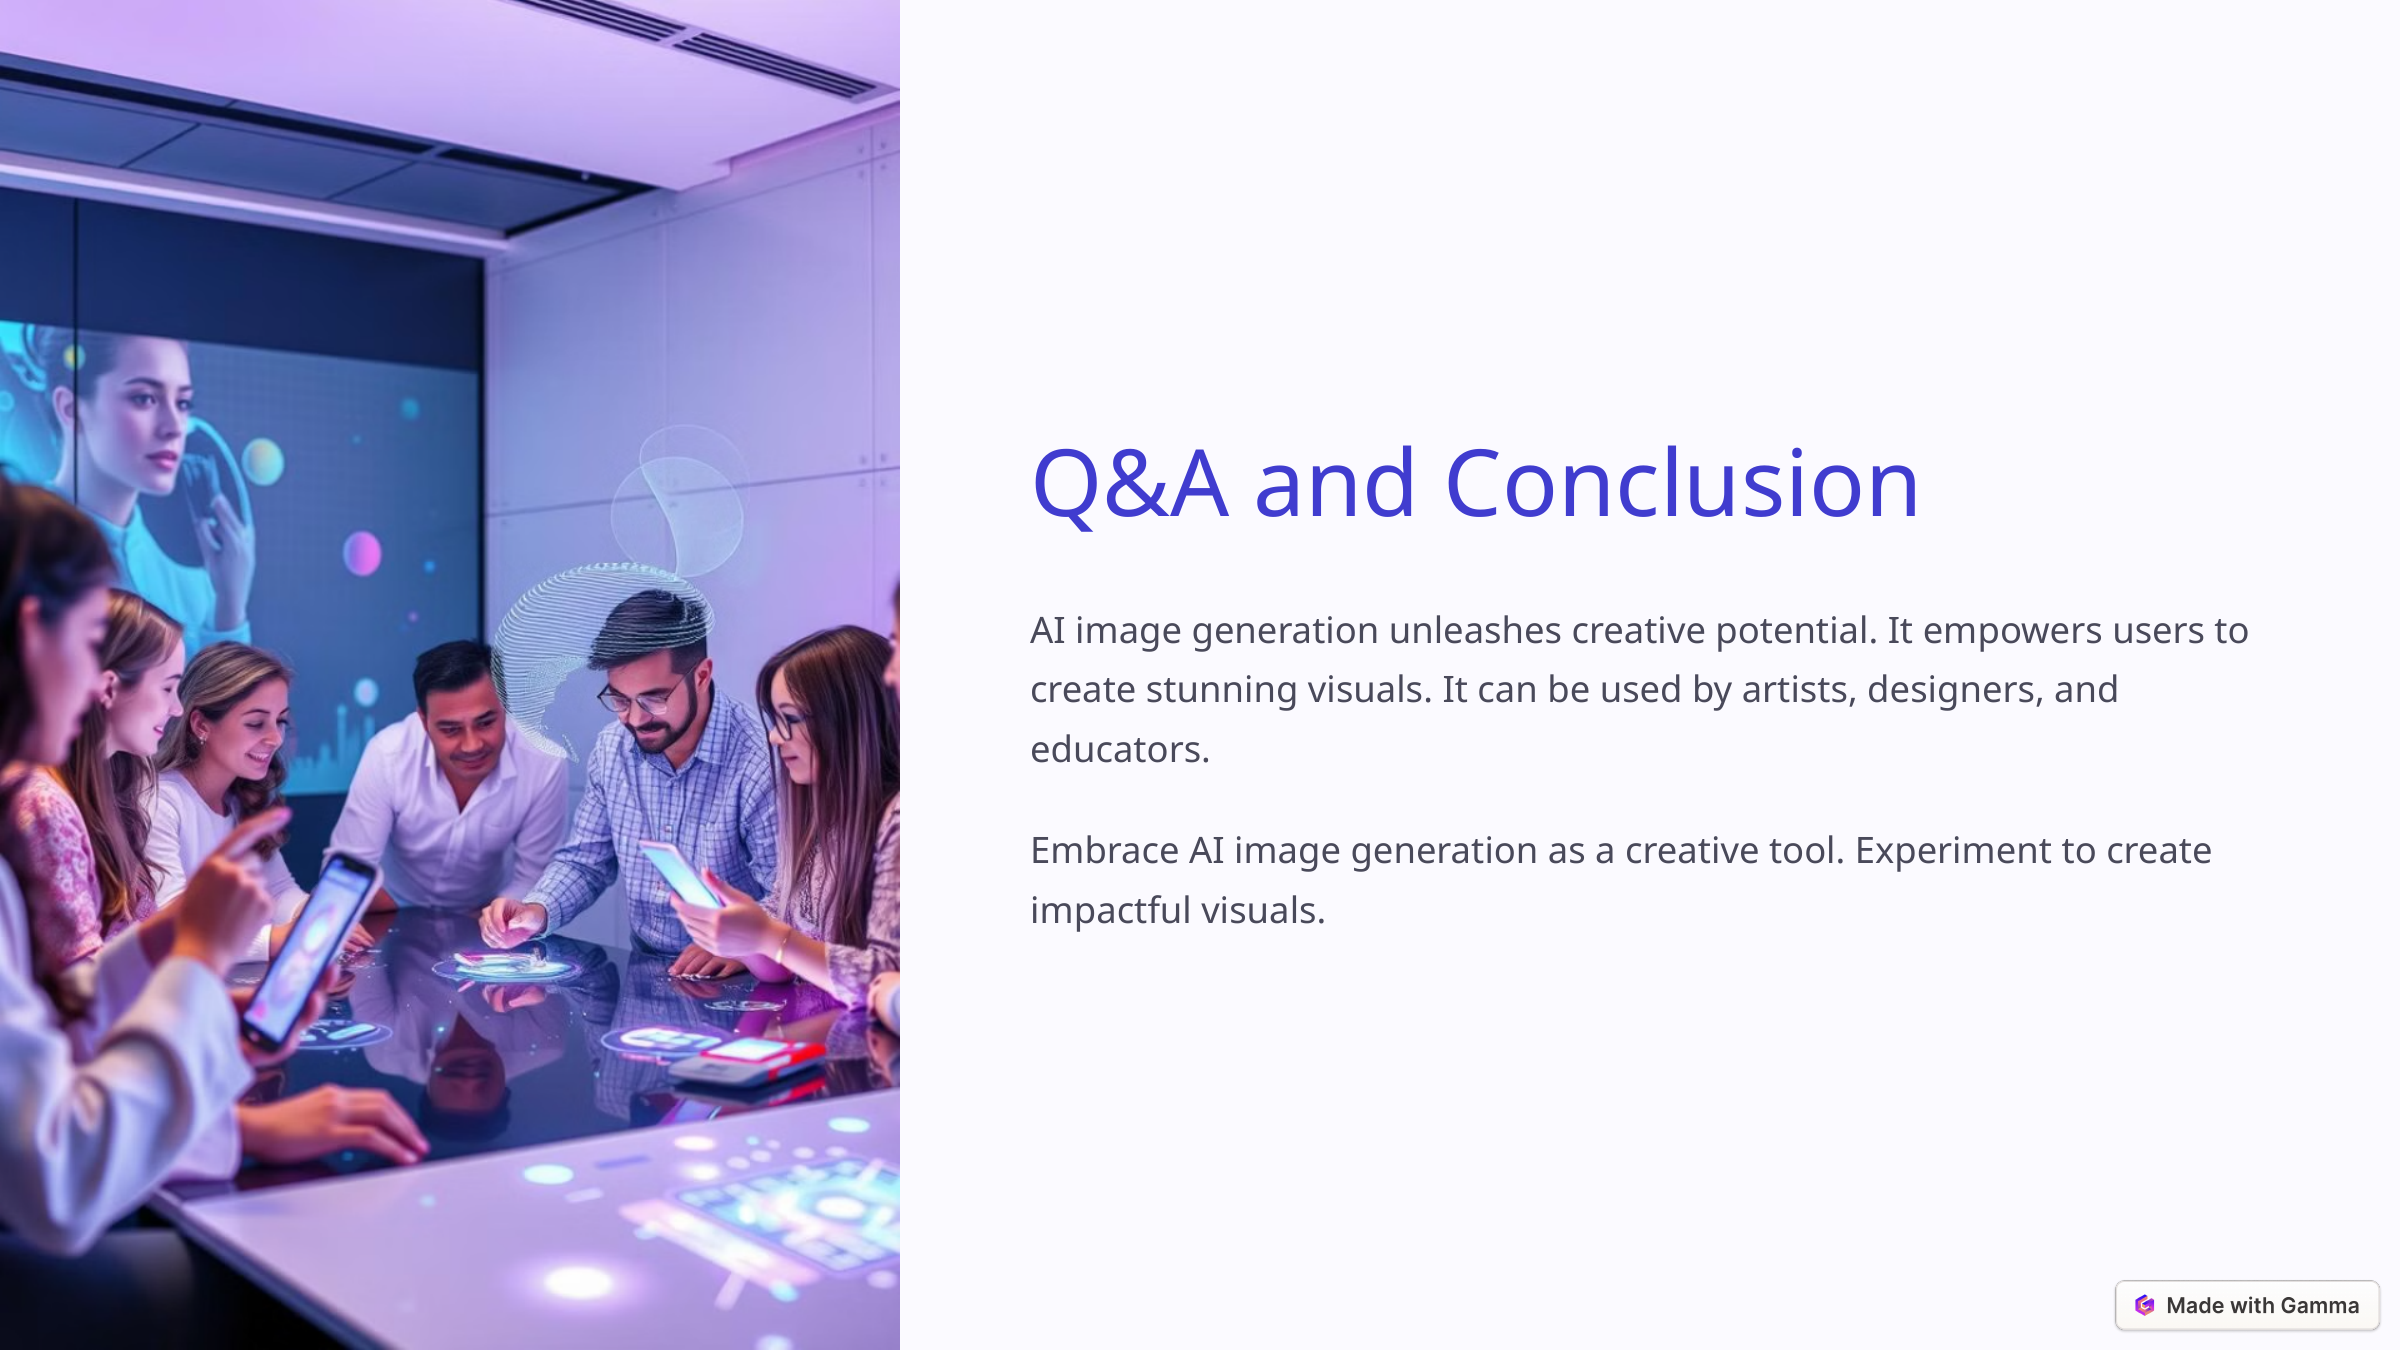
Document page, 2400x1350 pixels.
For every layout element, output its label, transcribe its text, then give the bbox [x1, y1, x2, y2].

text_box AI image generation unleashes creative potential. It empowers users to create stunning visuals. It can be used by artists, designers, and educators. [1030, 591, 2270, 770]
picture [2106, 1271, 2389, 1339]
picture [0, 0, 900, 1350]
text_box Embrace AI image generation as a creative tool. Experiment to create impactful visuals. [1030, 811, 2270, 931]
text_box Q&A and Conclusion [1030, 419, 2041, 536]
